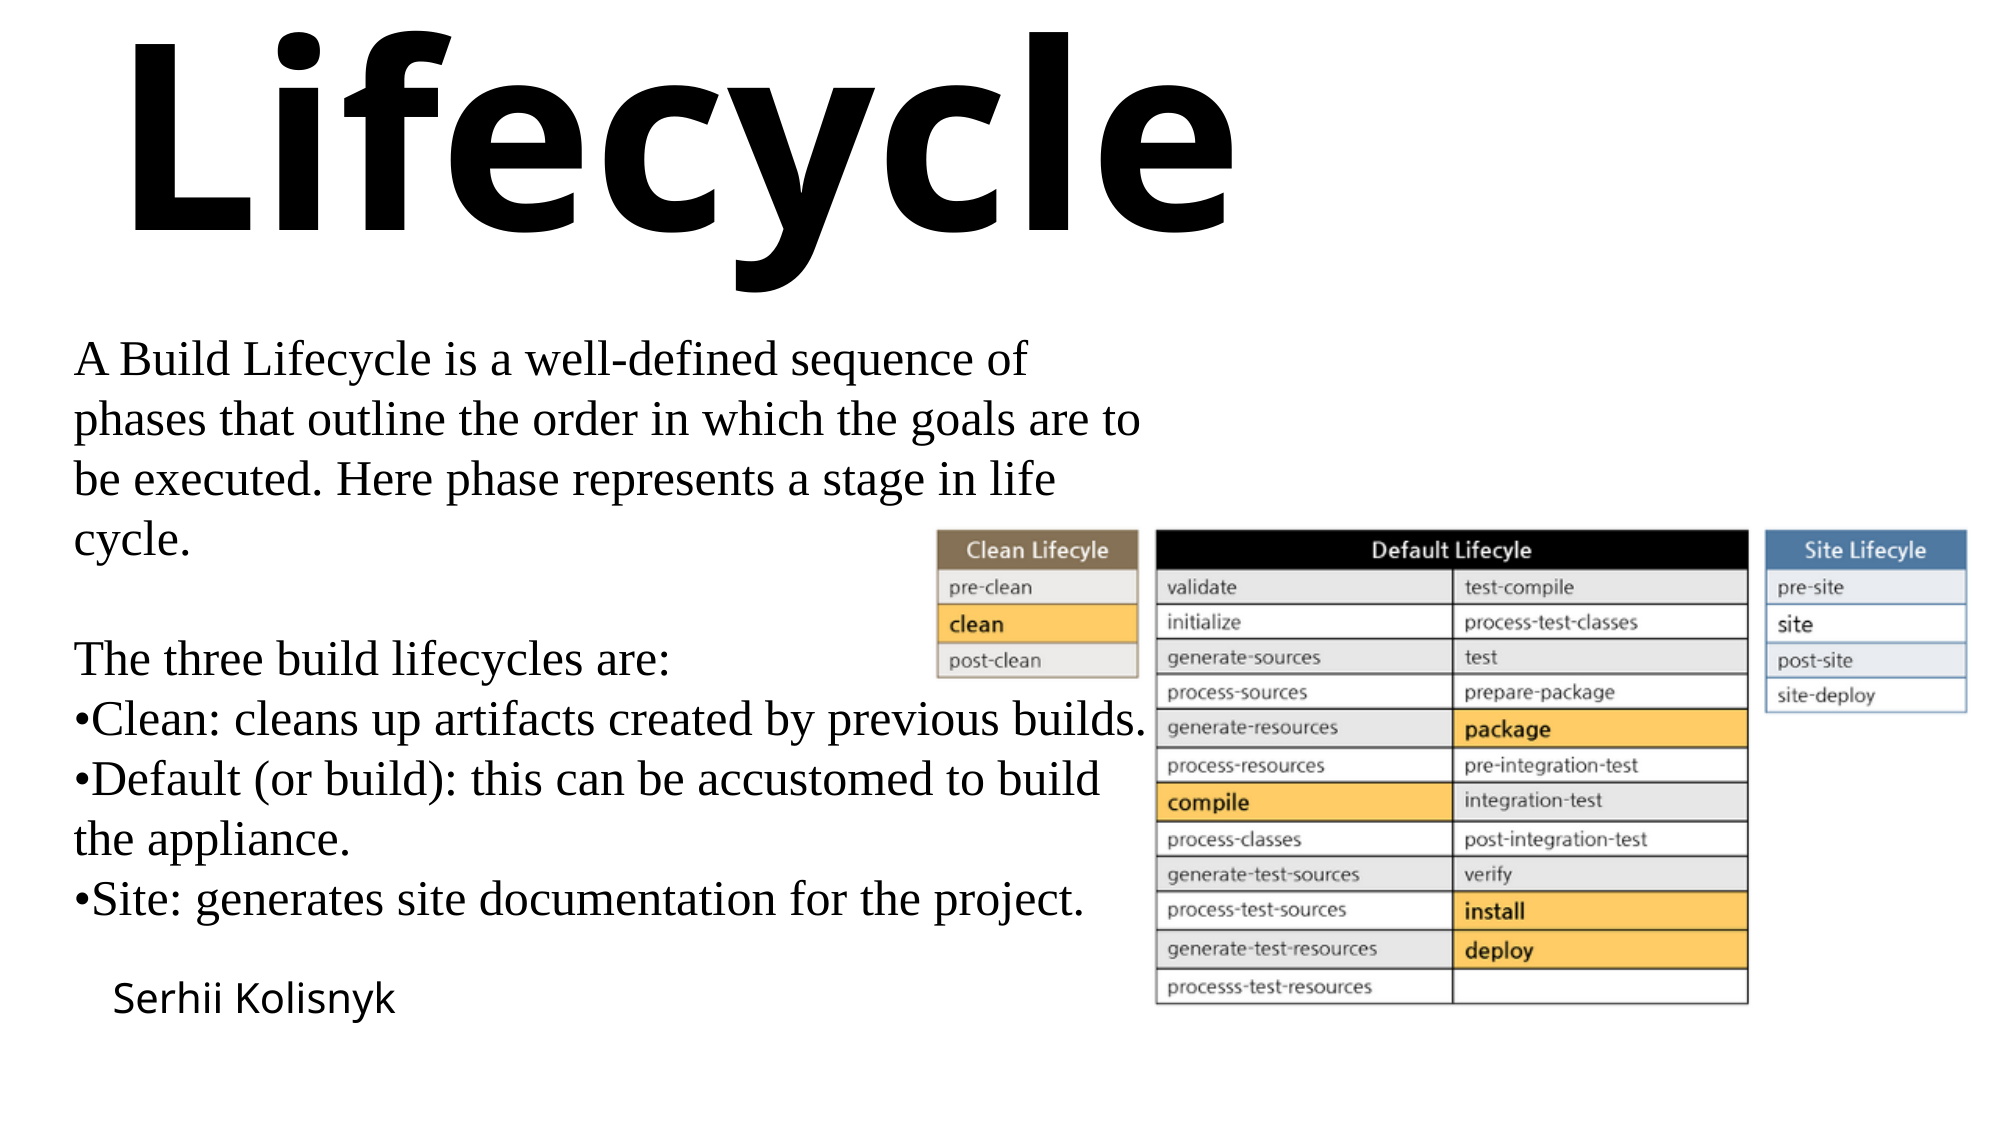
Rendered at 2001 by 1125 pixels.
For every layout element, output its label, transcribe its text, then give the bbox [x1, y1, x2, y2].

picture [930, 516, 1985, 1014]
title Lifecycle [112, 46, 1888, 362]
text_box A Build Lifecycle is a well-defined sequence of phases that outline the order in which the goals are to be executed. Here phase represents a stage in life cycle. The three build lifecycles are: •Clean: cleans up artifacts created by previous builds. •Default (or build): this can be accustomed to build the appliance. •Site: generates site documentation for the project. [58, 317, 1168, 933]
list Serhii Kolisnyk [112, 970, 682, 1019]
